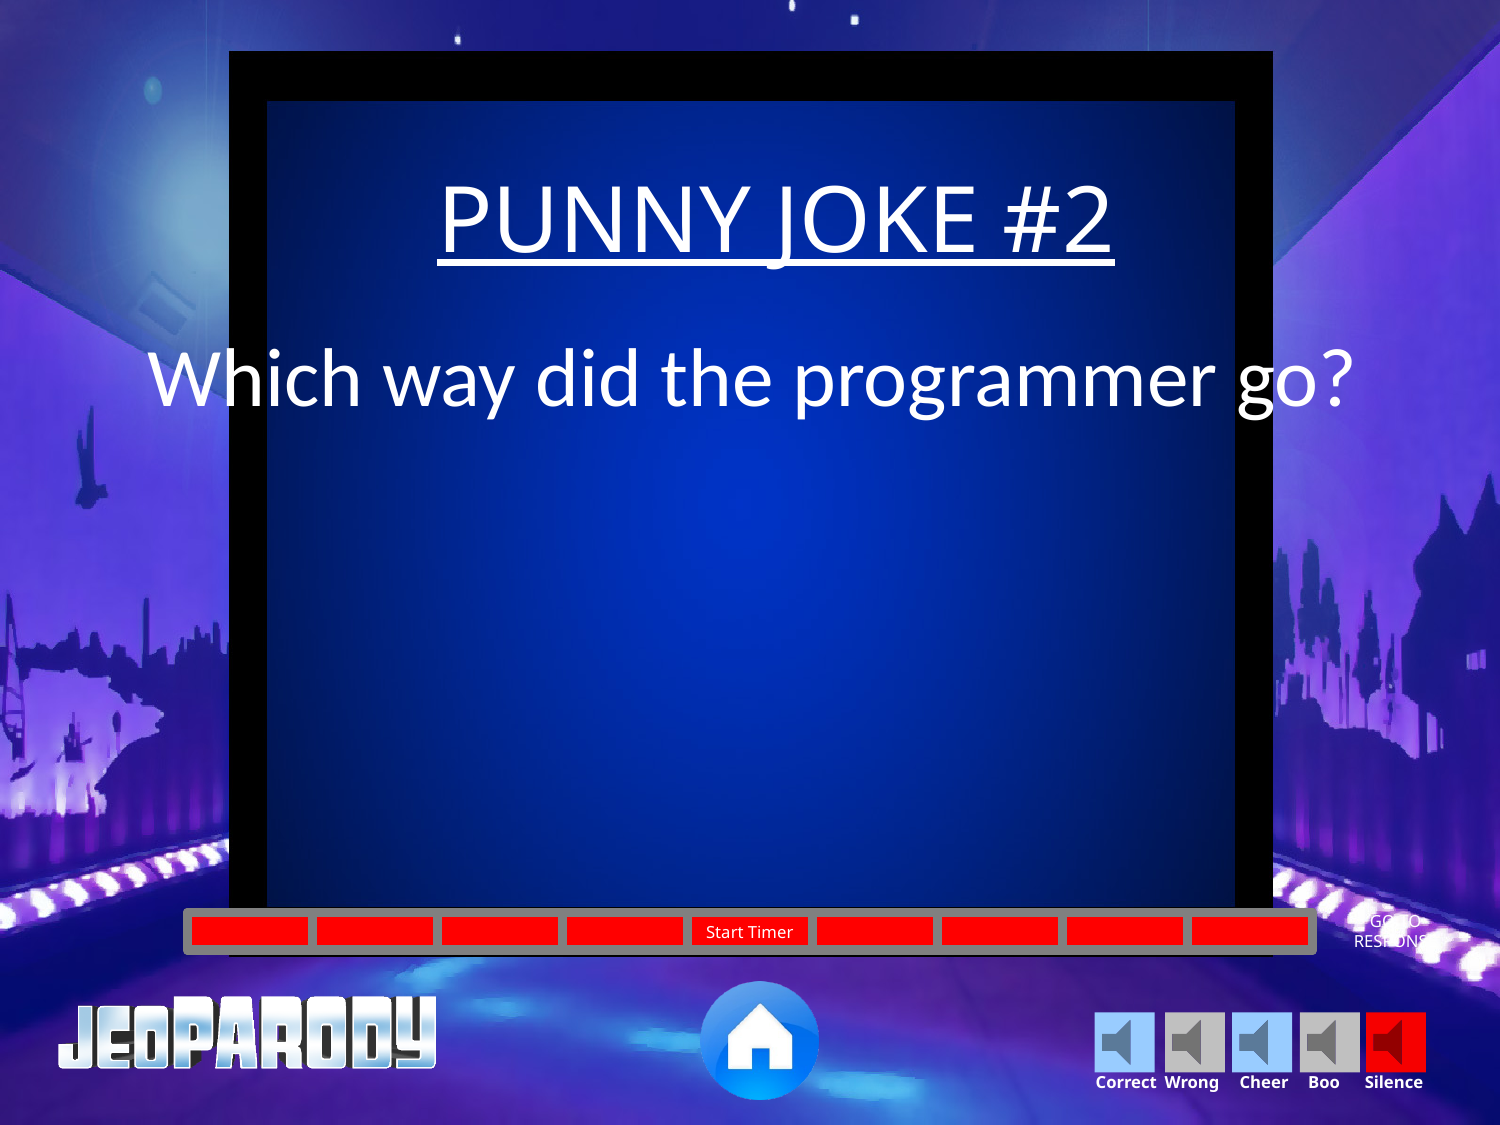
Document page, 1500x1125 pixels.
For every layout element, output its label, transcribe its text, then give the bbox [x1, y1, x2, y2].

picture [0, 0, 1500, 1125]
text_box PUNNY JOKE #2 [155, 153, 1397, 279]
text_box Which way did the programmer go? [133, 315, 1375, 431]
